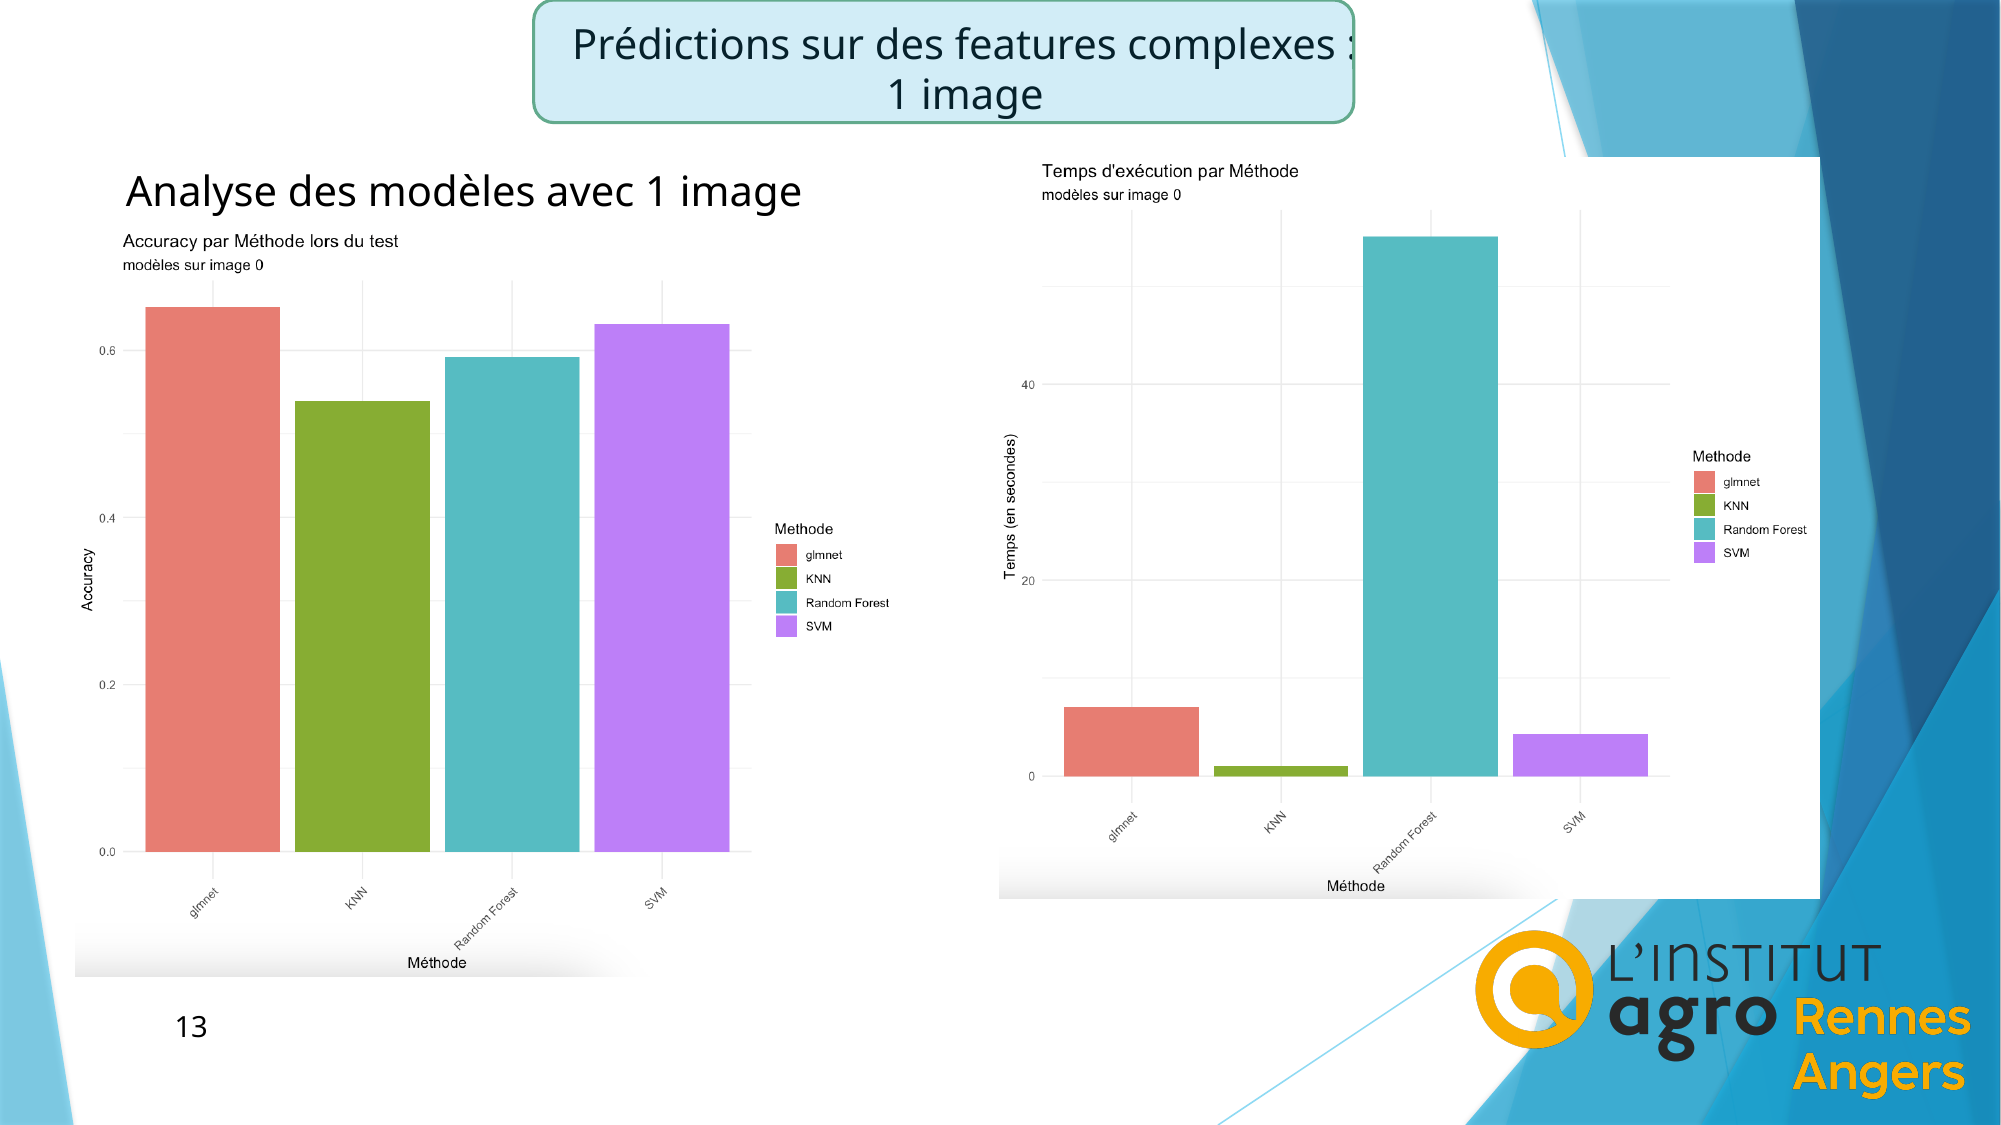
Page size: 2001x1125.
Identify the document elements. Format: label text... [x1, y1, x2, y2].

text_box Prédictions sur des features complexes : 1 image [450, 9, 1480, 179]
slide_number 13 [111, 998, 224, 1058]
title Analyse des modèles avec 1 image [110, 157, 900, 226]
picture [999, 156, 2001, 1125]
text_box [532, 0, 1356, 125]
picture [75, 227, 901, 977]
